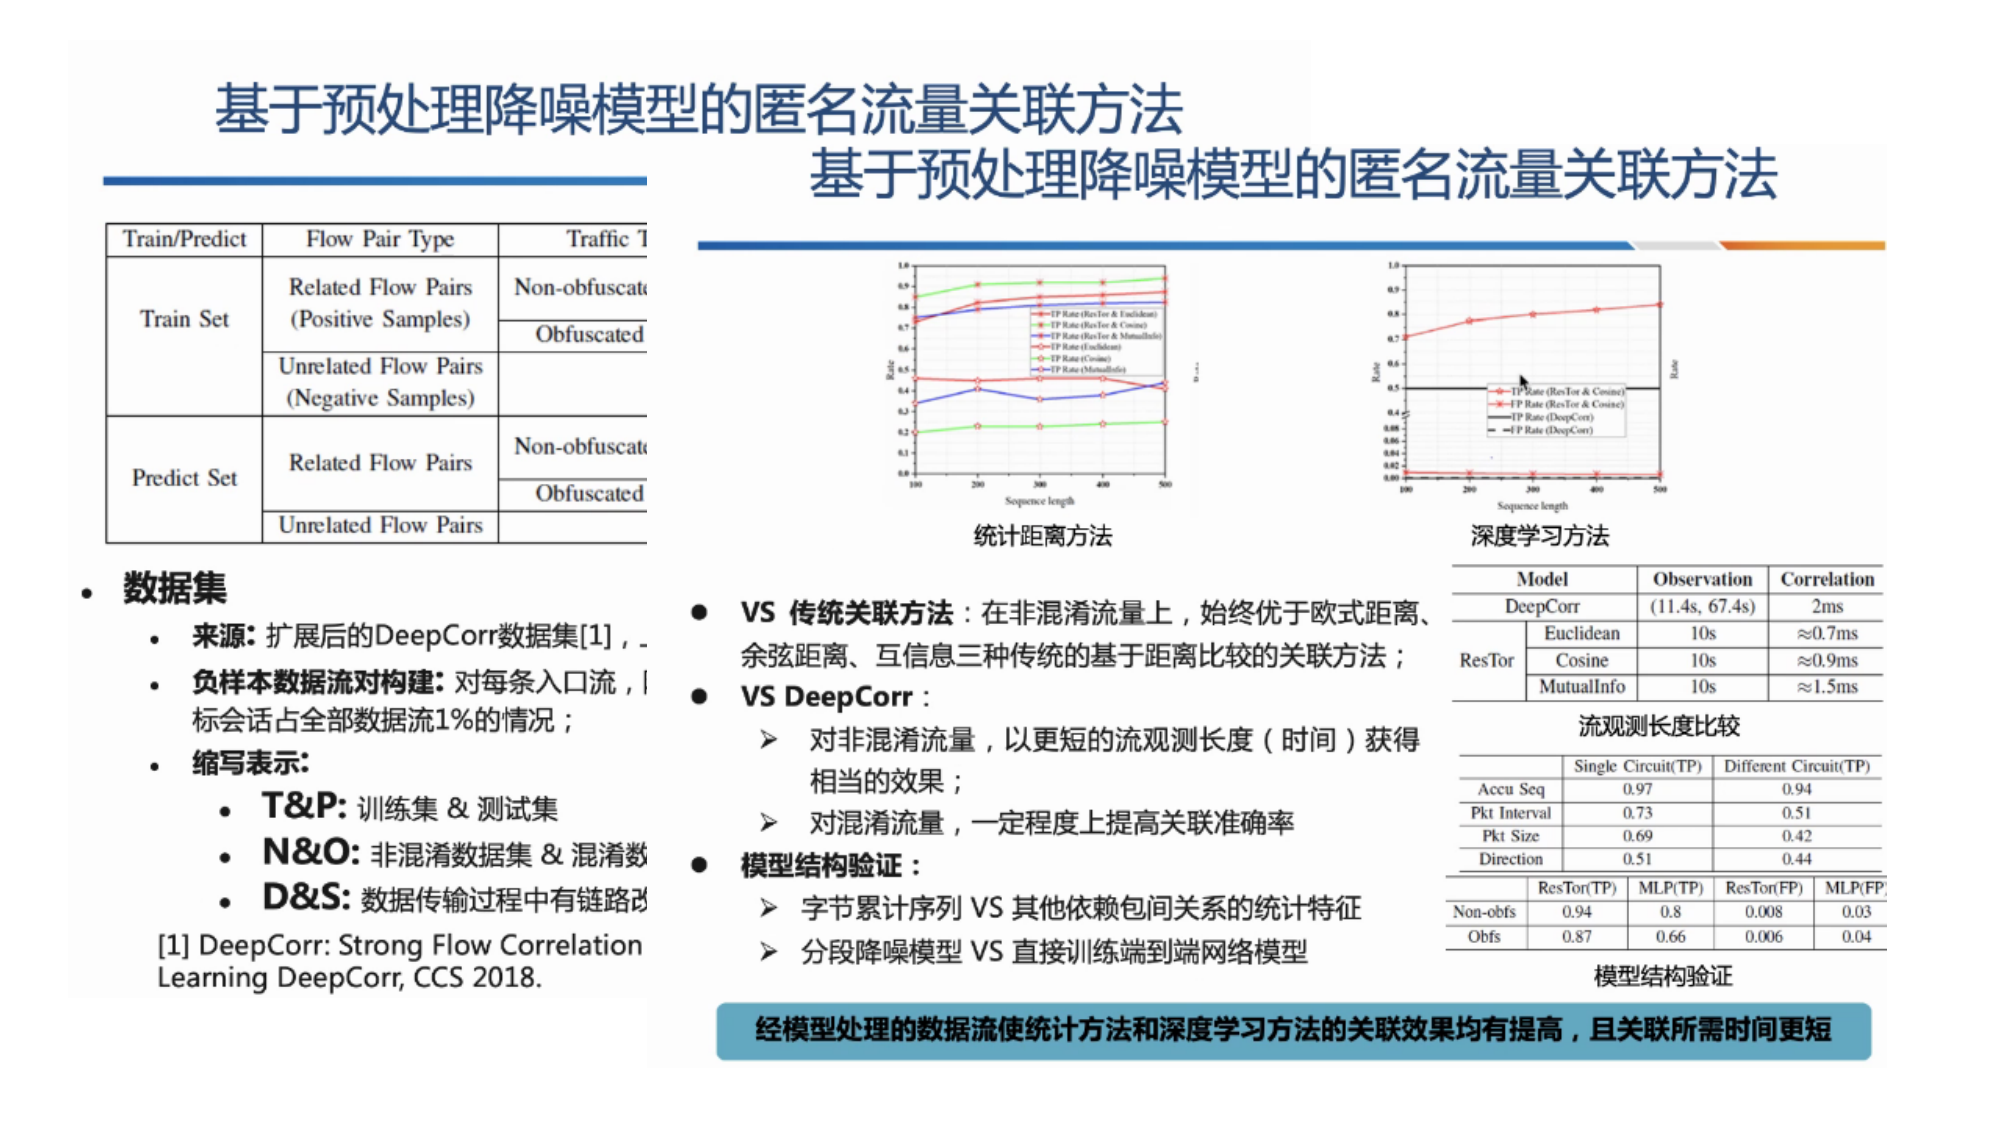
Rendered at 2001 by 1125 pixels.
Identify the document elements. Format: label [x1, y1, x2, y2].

picture [68, 40, 1887, 1068]
